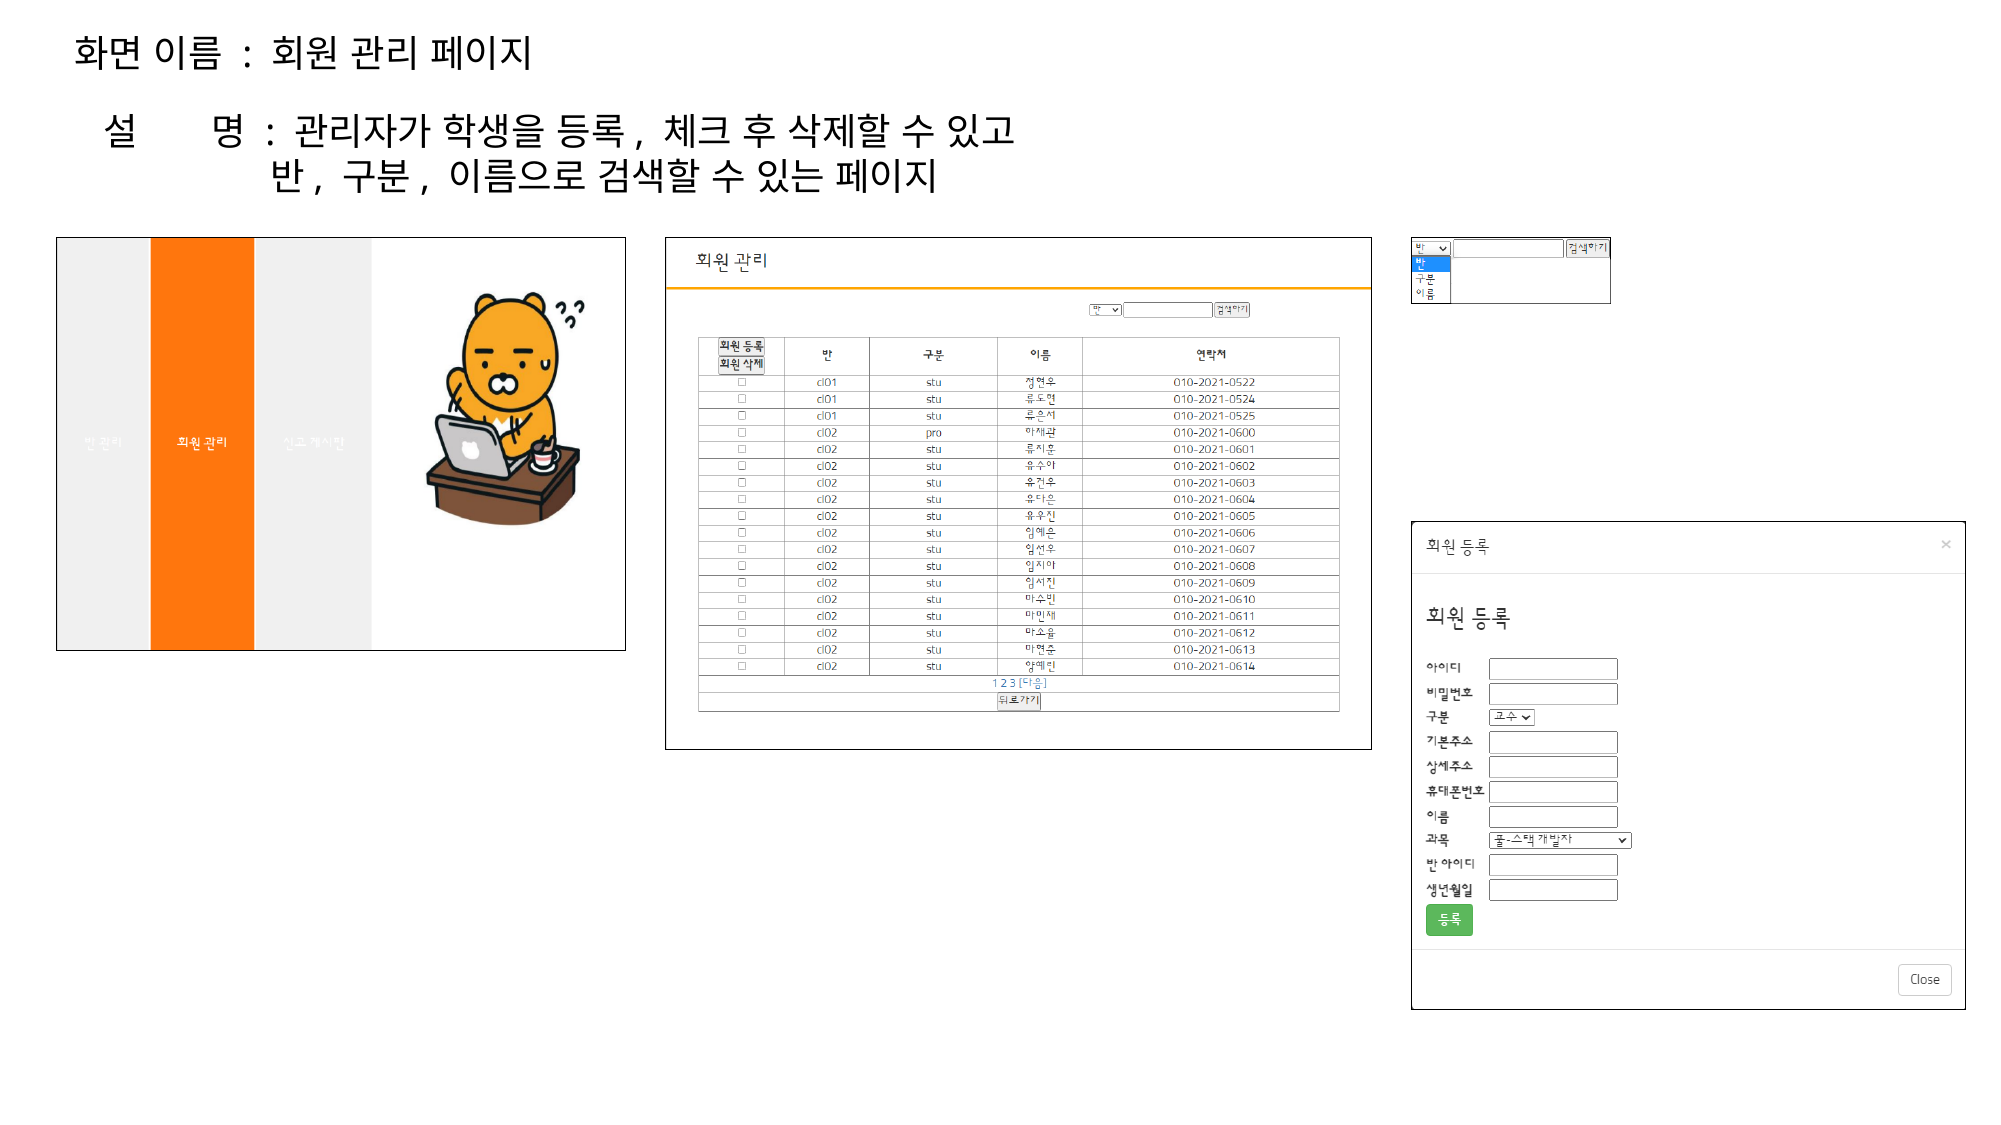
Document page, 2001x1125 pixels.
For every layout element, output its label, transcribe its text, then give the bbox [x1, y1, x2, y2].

picture [665, 237, 1372, 750]
picture [56, 237, 626, 651]
text_box 화면 이름 : 회원 관리 페이지 [59, 23, 549, 83]
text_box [1411, 237, 1611, 304]
picture [1411, 521, 1966, 1010]
text_box 설 명 : 관리자가 학생을 등록, 체크 후 삭제할 수 있고 반, 구분, 이름으로 검색할 수 있는 페이지 [88, 100, 1031, 206]
